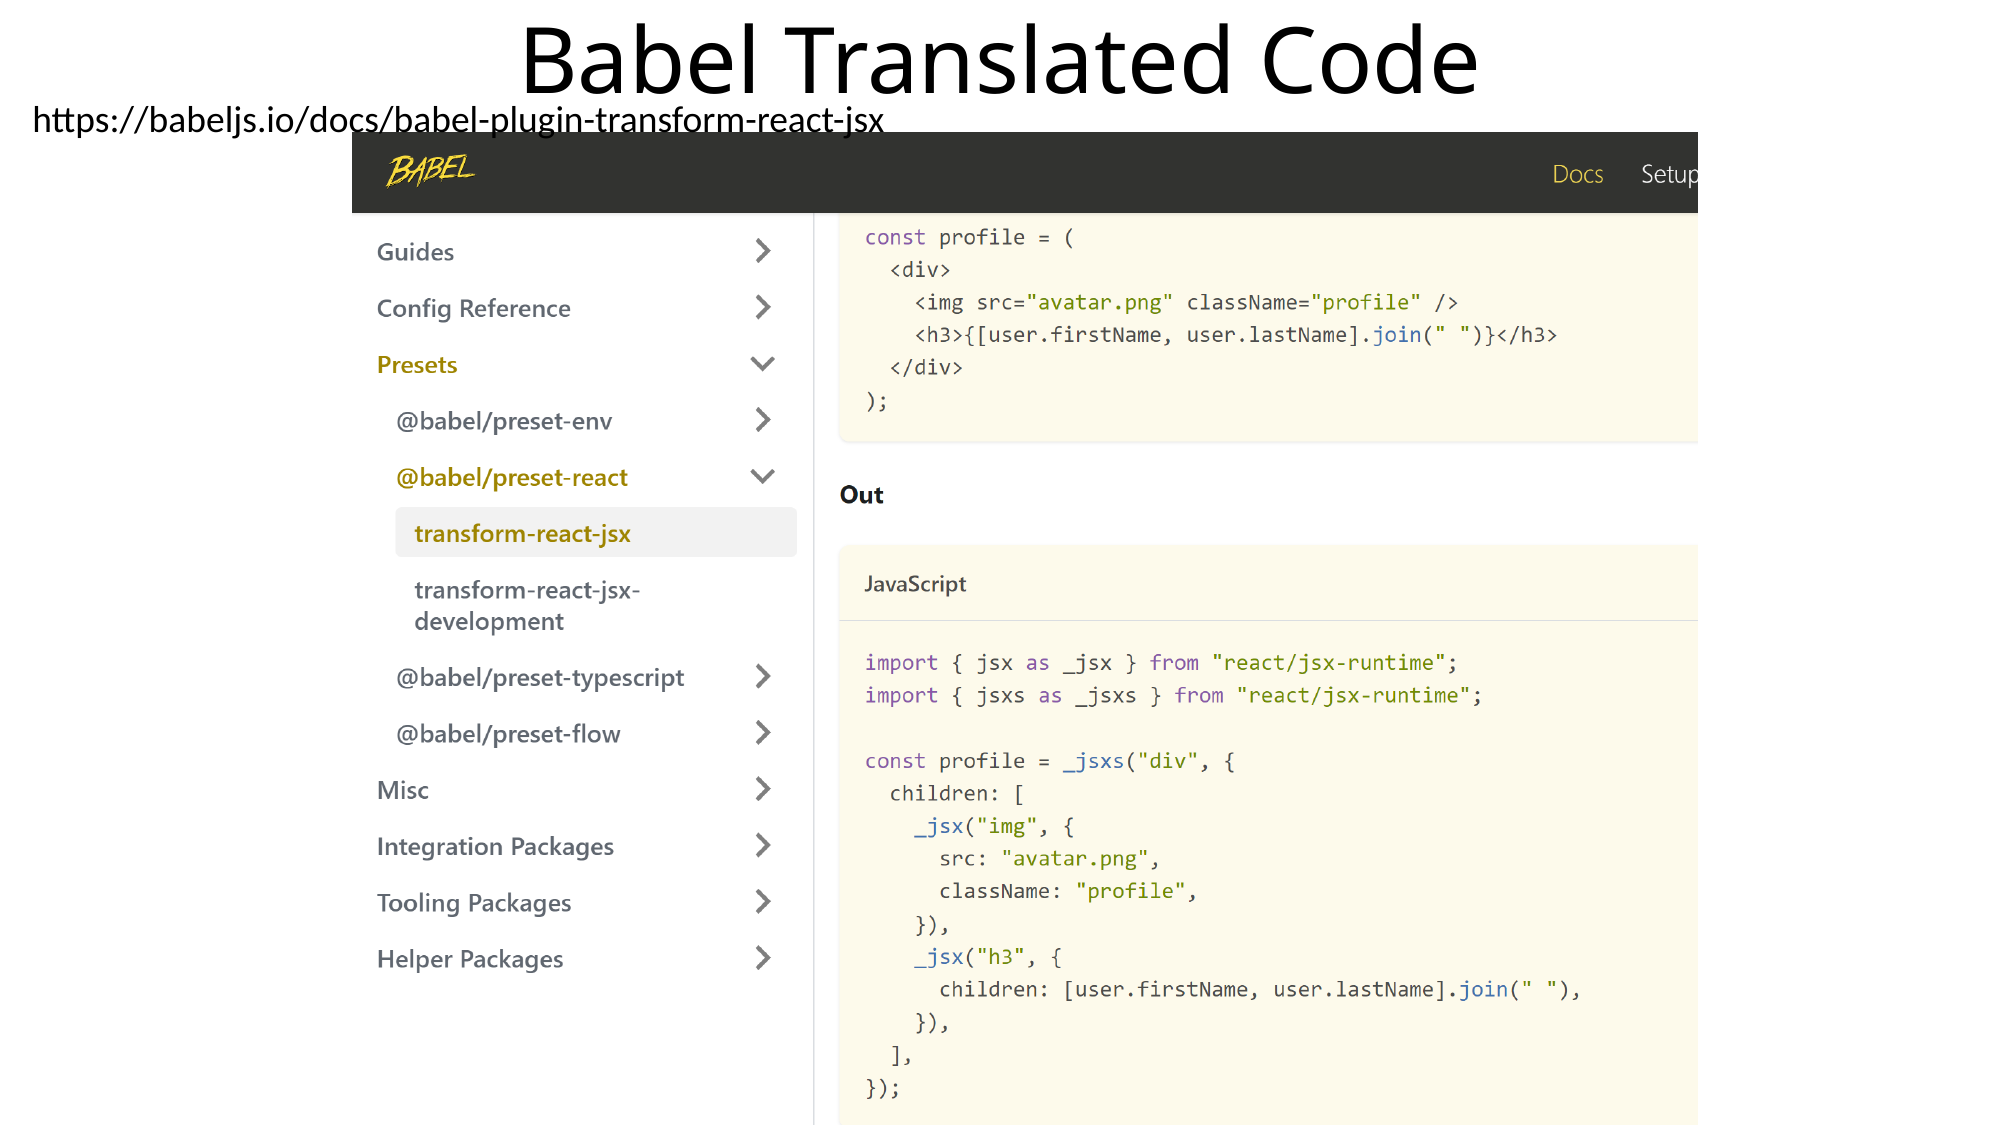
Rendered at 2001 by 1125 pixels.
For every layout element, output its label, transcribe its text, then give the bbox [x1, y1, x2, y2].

title Babel Translated Code [137, 0, 1863, 127]
picture [352, 132, 1698, 1125]
text_box https://babeljs.io/docs/babel-plugin-transform-react-jsx [17, 87, 901, 147]
